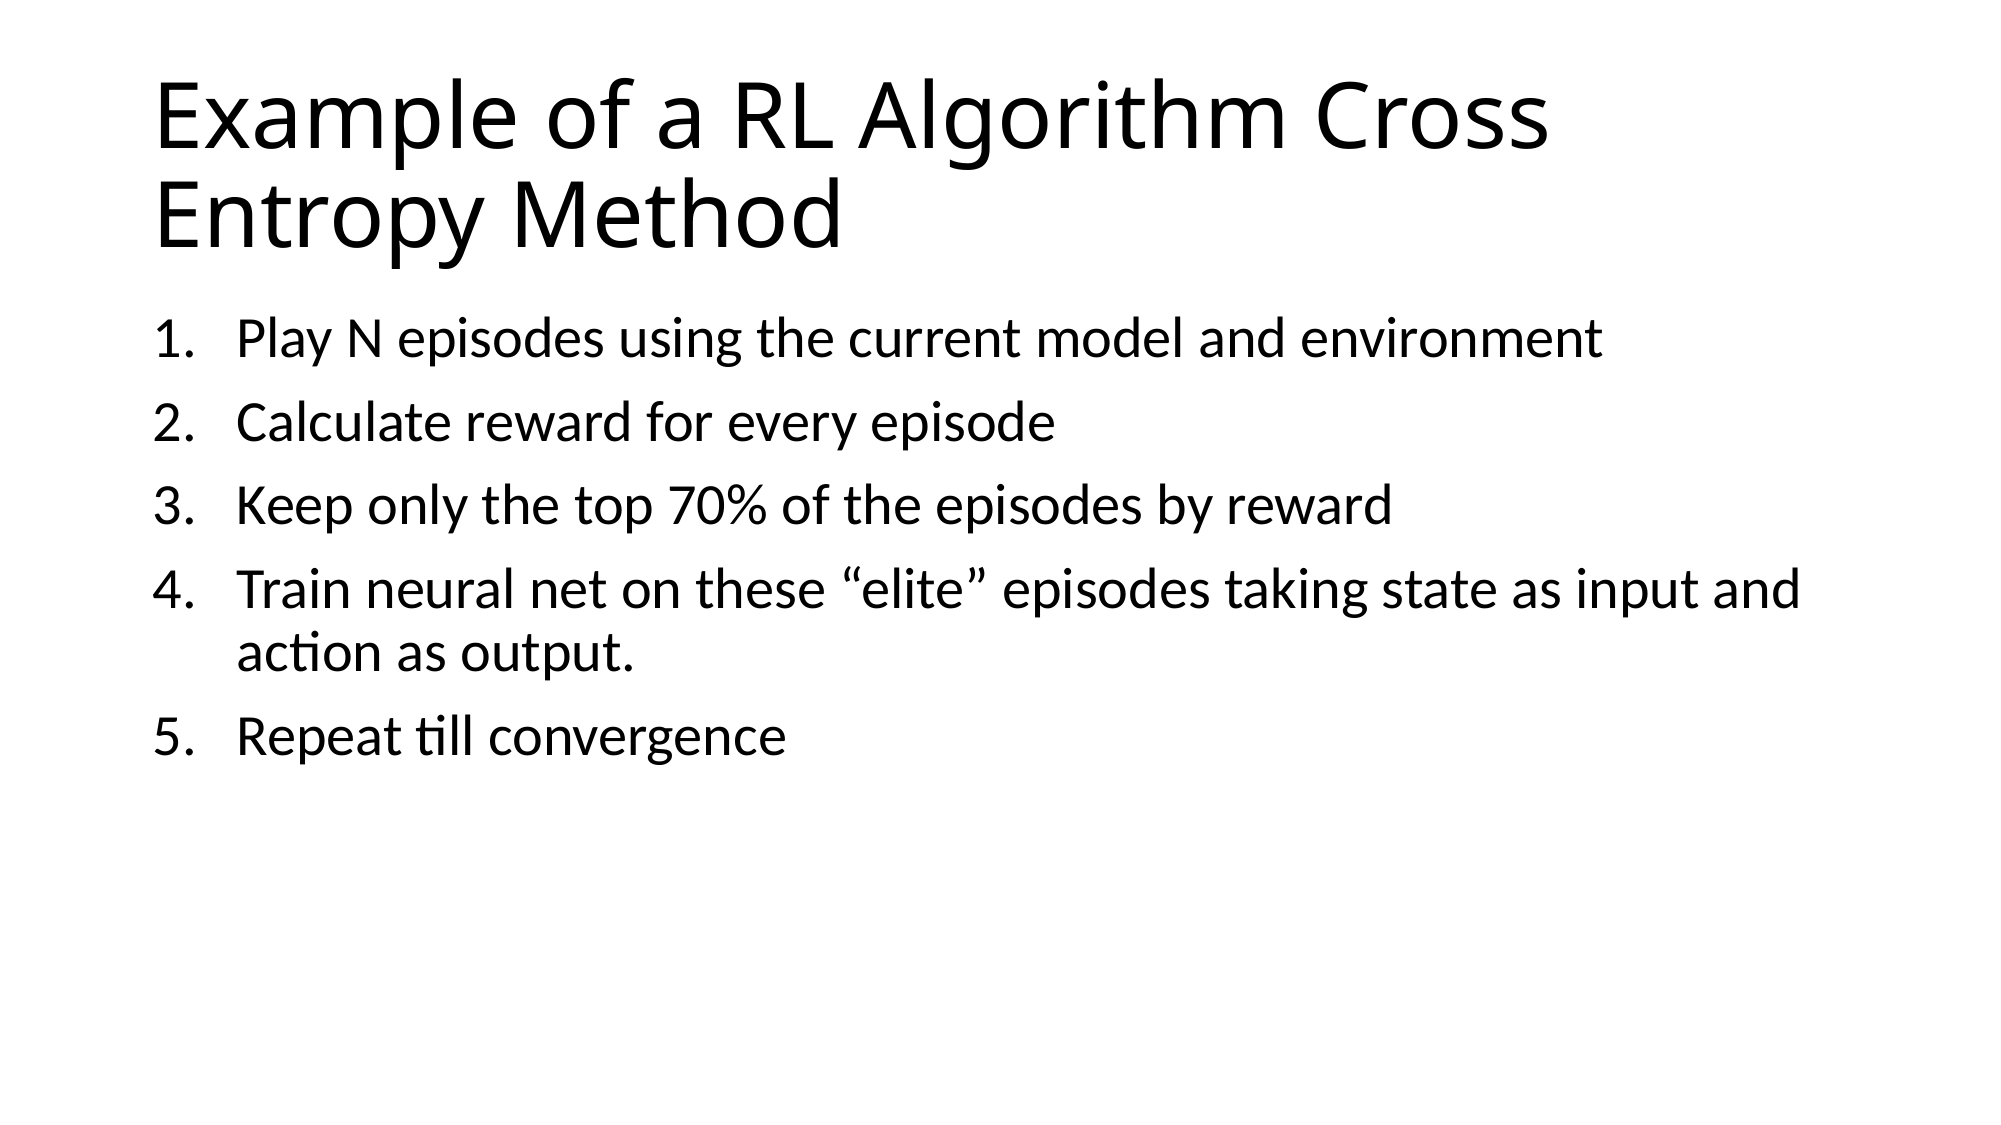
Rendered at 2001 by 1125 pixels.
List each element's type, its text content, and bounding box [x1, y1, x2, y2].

title Example of a RL Algorithm Cross Entropy Method [137, 59, 1863, 278]
list Play N episodes using the current model and environment Calculate reward for every episode Keep only the top 70% of the episodes by reward Train neural net on these “elite” episodes taking state as input and action as output. Repeat till convergence [137, 299, 1863, 1014]
